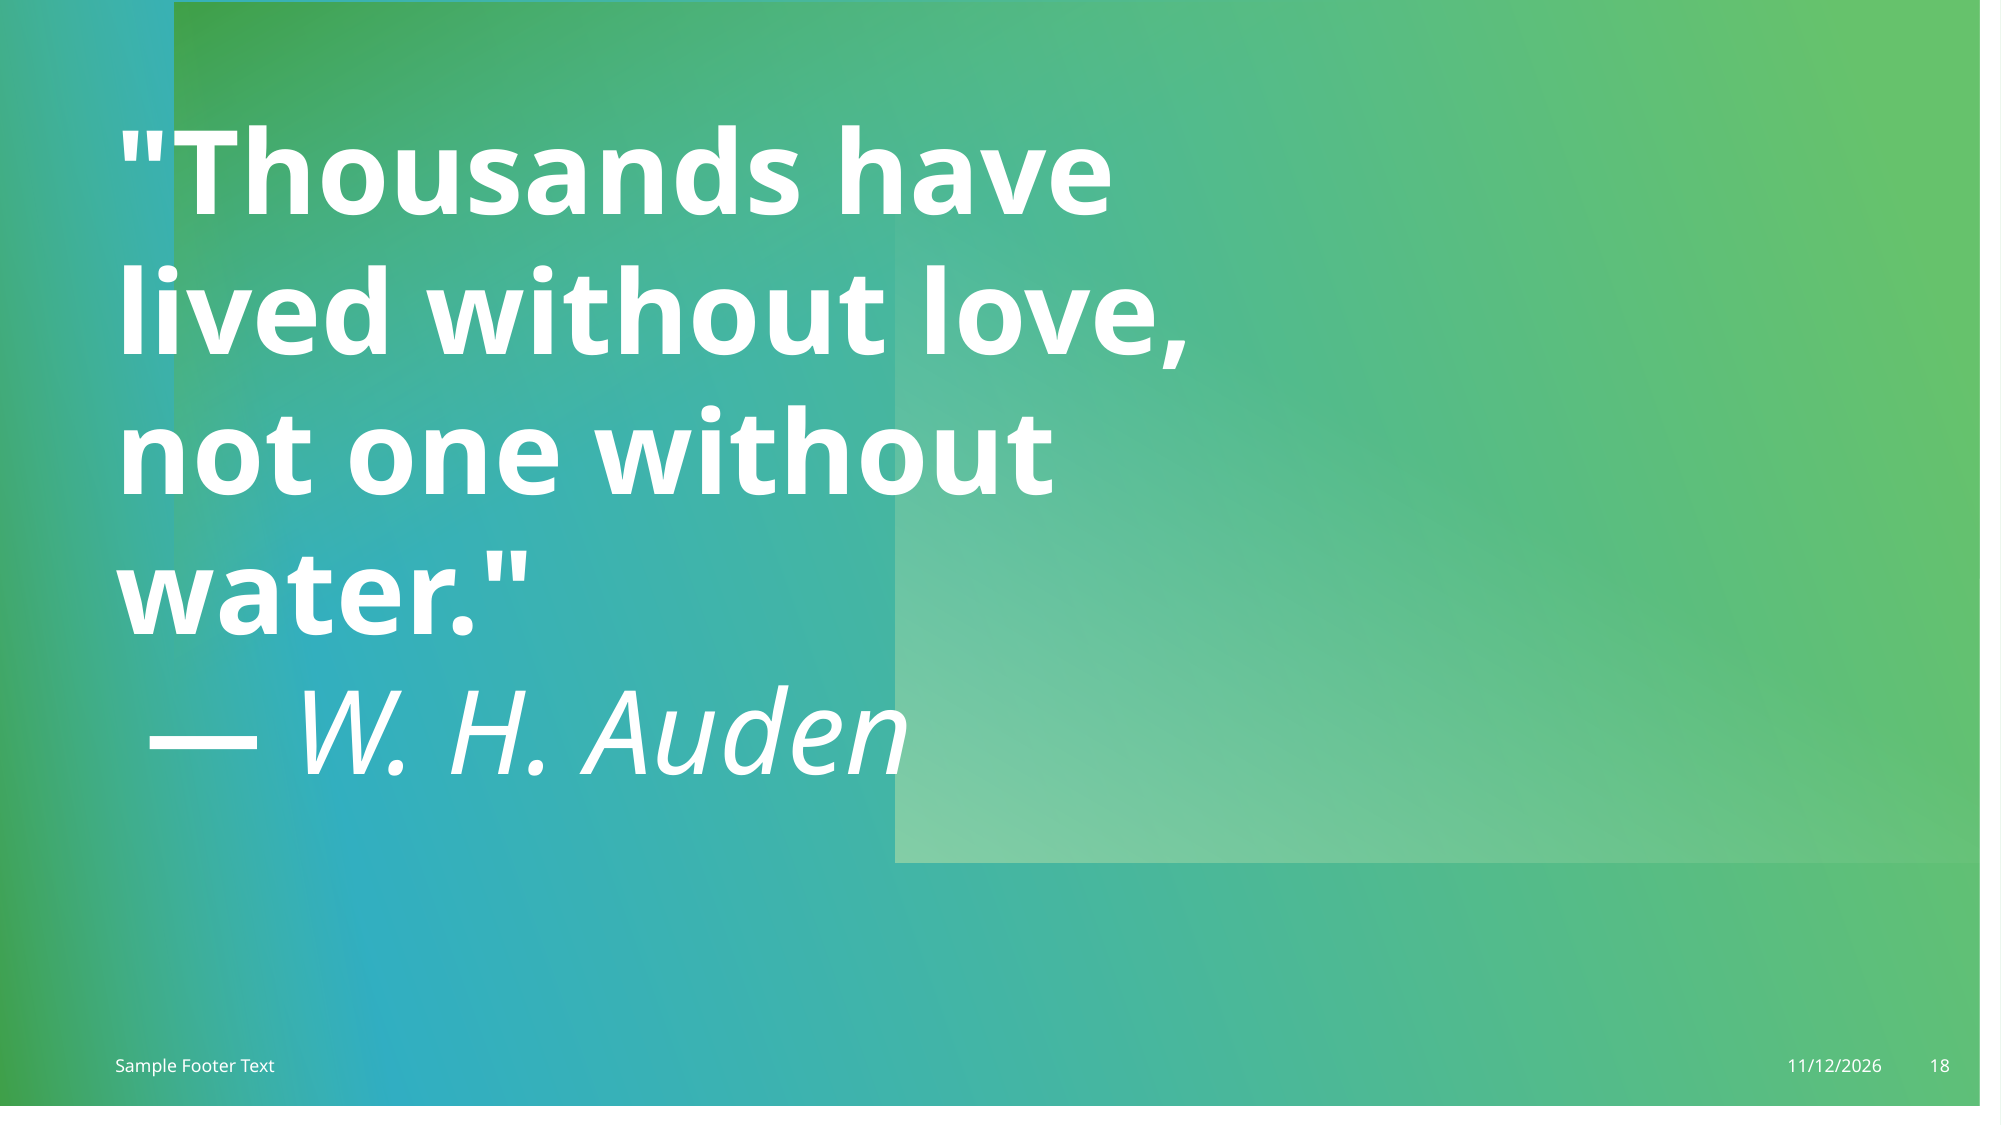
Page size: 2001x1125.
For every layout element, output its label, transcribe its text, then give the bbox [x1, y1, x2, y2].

slide_number 18 [1883, 1036, 1965, 1097]
list "Thousands have lived without love, not one without water." — W. H. Auden [100, 90, 1361, 1010]
footer Sample Footer Text [100, 1036, 773, 1097]
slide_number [1383, 1036, 1883, 1097]
